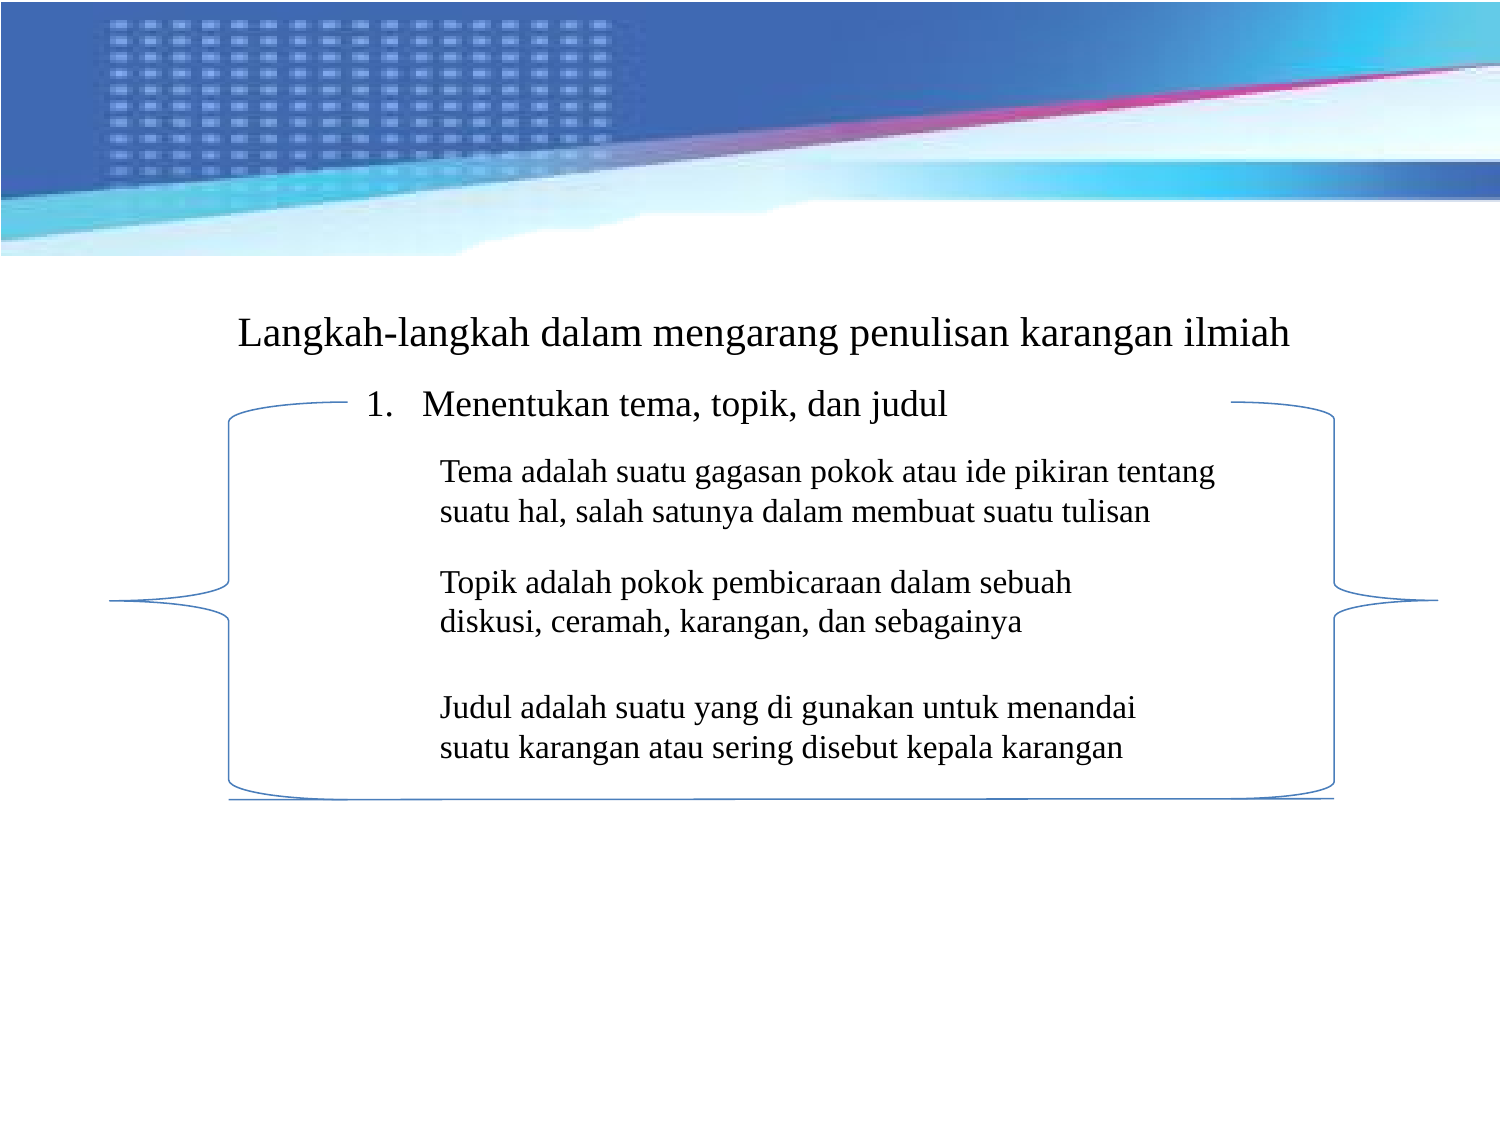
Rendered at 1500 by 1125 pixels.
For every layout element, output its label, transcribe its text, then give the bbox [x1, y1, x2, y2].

text_box Topik adalah pokok pembicaraan dalam sebuah diskusi, ceramah, karangan, dan sebagainya [424, 552, 1132, 647]
picture [0, 2, 1500, 256]
text_box Tema adalah suatu gagasan pokok atau ide pikiran tentang suatu hal, salah satunya dalam membuat suatu tulisan [423, 440, 1230, 539]
text_box [108, 401, 348, 798]
text_box Langkah-langkah dalam mengarang penulisan karangan ilmiah [222, 297, 1356, 363]
text_box Menentukan tema, topik, dan judul [351, 371, 1068, 432]
text_box [1230, 401, 1439, 798]
text_box Judul adalah suatu yang di gunakan untuk menandai suatu karangan atau sering disebut kepala karangan [425, 678, 1171, 773]
